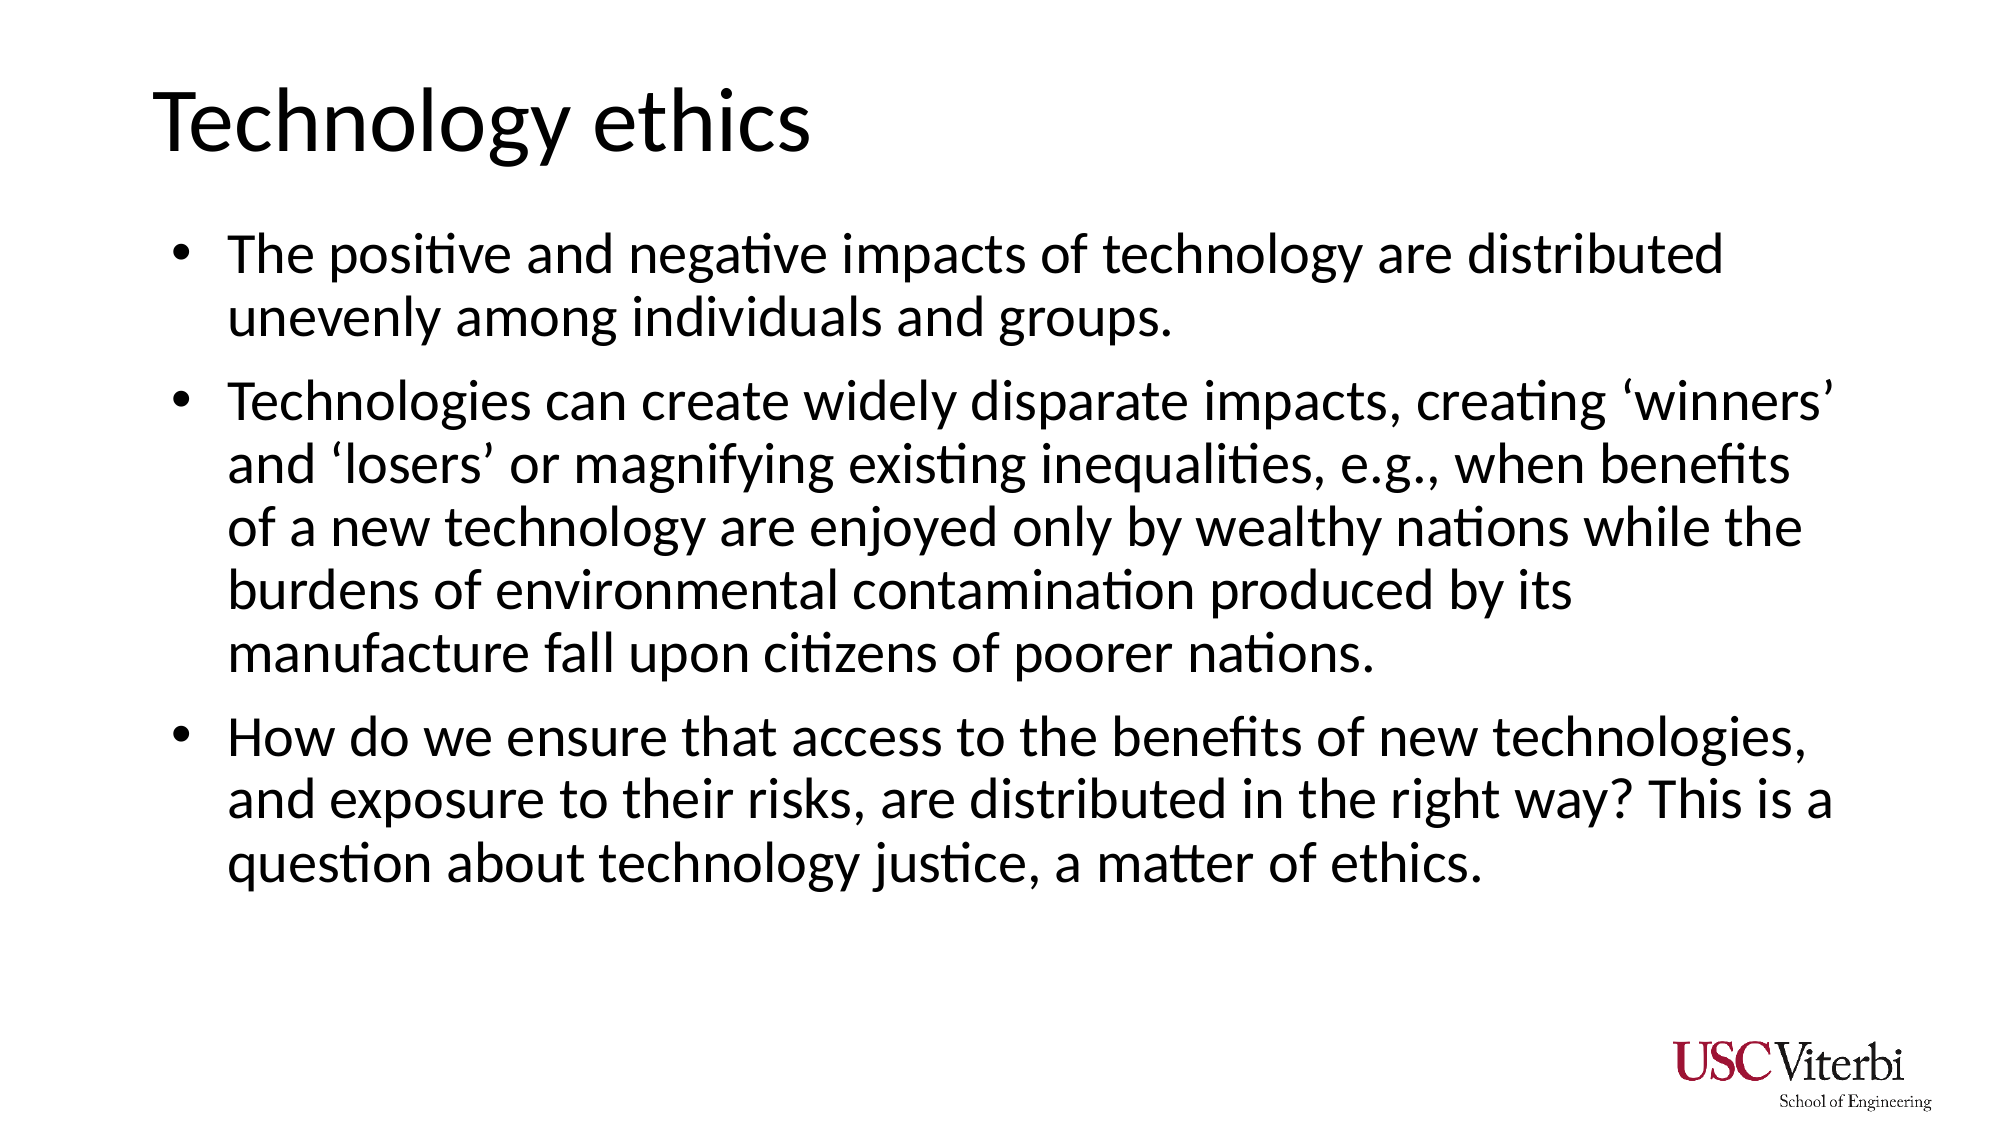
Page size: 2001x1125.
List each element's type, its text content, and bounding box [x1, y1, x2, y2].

list The positive and negative impacts of technology are distributed unevenly among individuals and groups. Technologies can create widely disparate impacts, creating ‘winners’ and ‘losers’ or magnifying existing inequalities, e.g., when benefits of a new technology are enjoyed only by wealthy nations while the burdens of environmental contamination produced by its manufacture fall upon citizens of poorer nations. How do we ensure that access to the benefits of new technologies, and exposure to their risks, are distributed in the right way? This is a question about technology justice, a matter of ethics. [137, 215, 1863, 1014]
picture [1641, 1027, 1964, 1118]
title Technology ethics [137, 12, 1863, 215]
